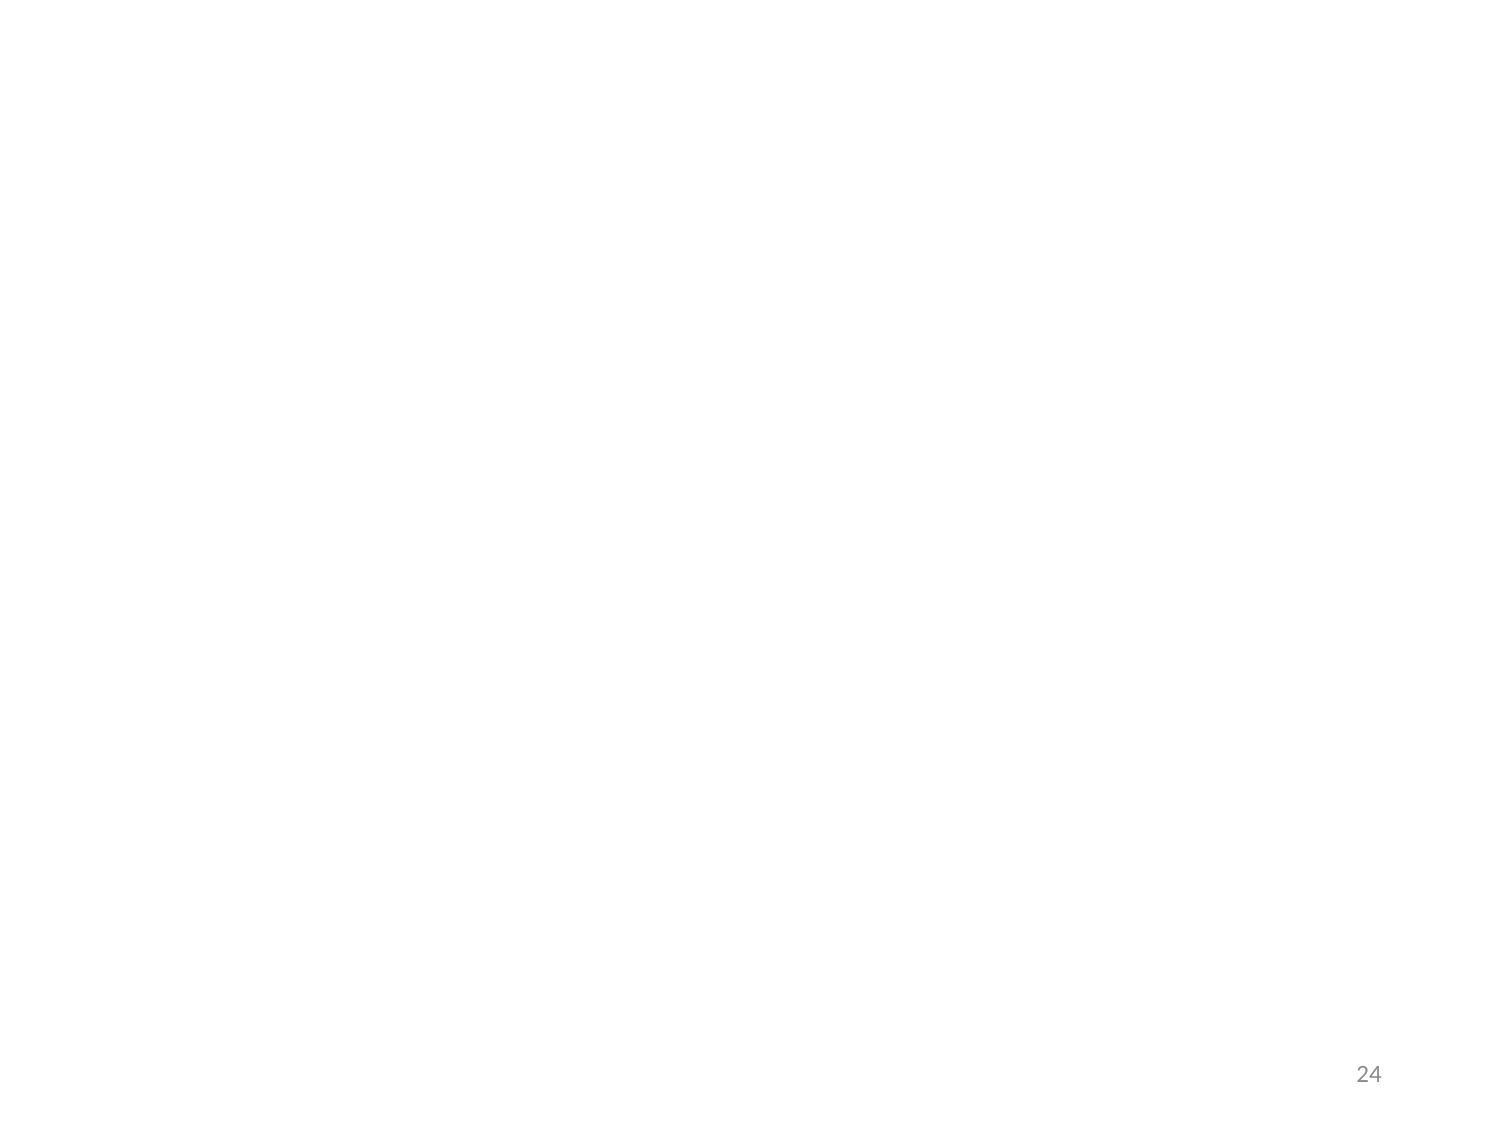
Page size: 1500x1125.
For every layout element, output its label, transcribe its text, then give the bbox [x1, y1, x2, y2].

slide_number 24 [1059, 1042, 1397, 1103]
